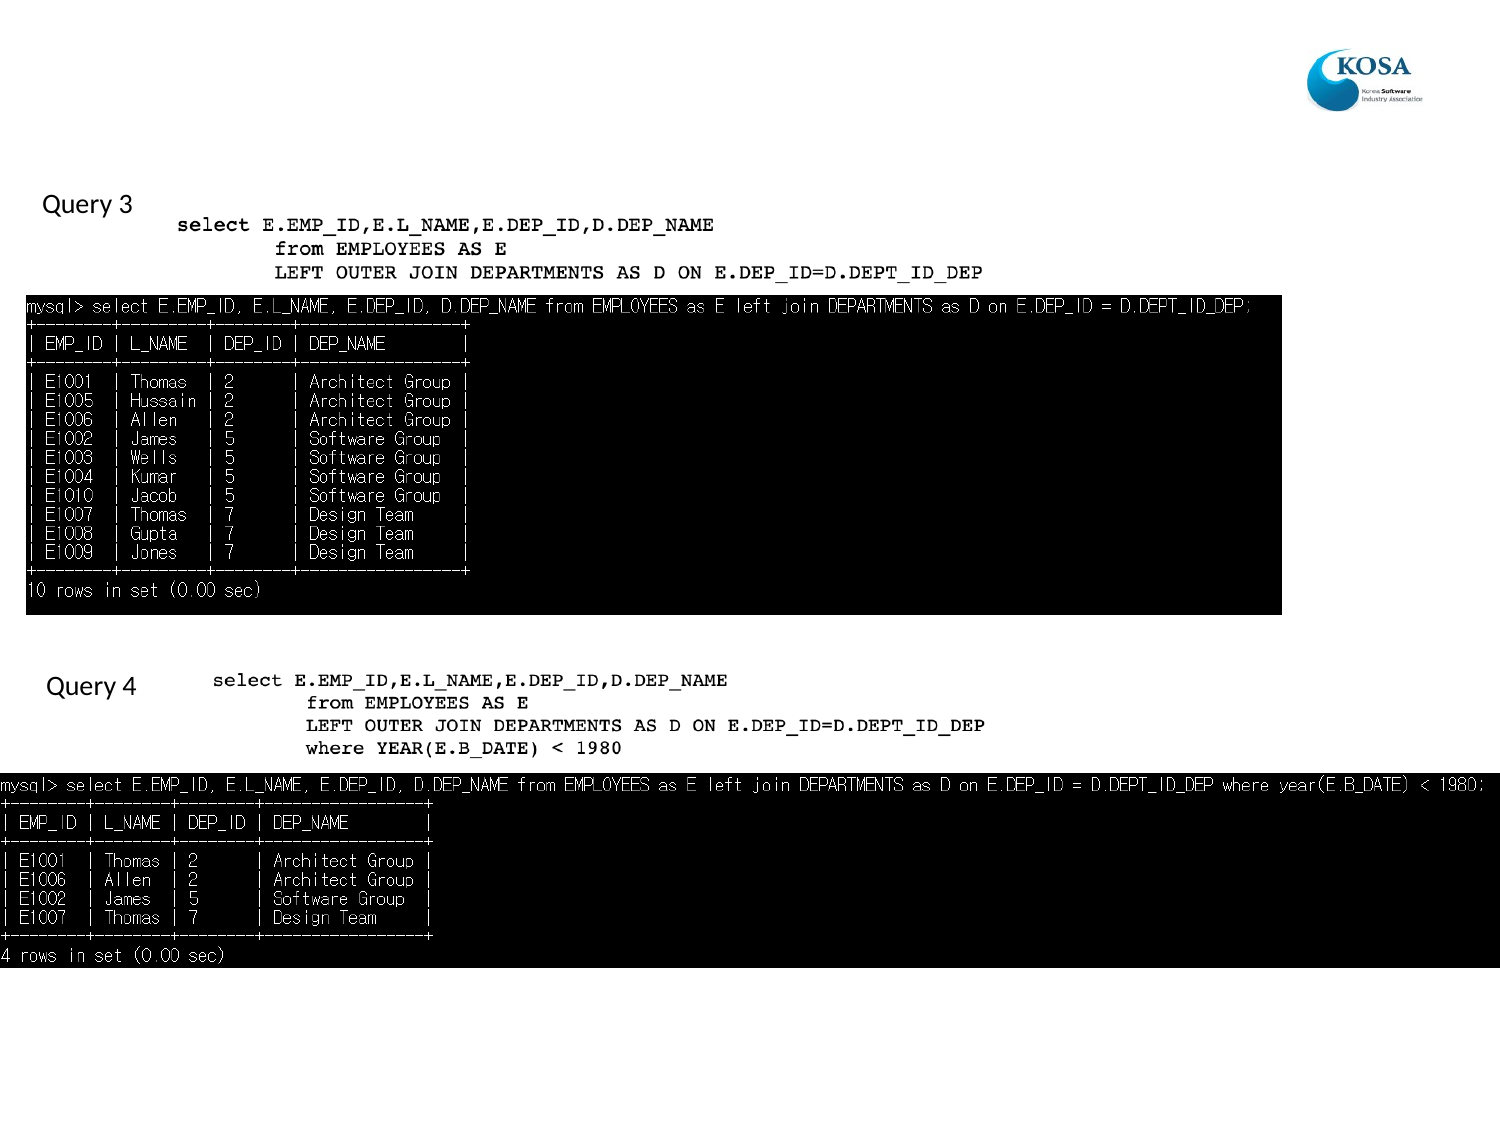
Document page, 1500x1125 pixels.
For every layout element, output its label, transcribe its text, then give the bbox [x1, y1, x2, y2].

picture [26, 295, 1282, 615]
picture [0, 773, 1500, 968]
text_box Query 3 [27, 177, 148, 227]
picture [209, 669, 1000, 762]
picture [1306, 48, 1423, 112]
picture [175, 213, 1000, 286]
text_box Query 4 [31, 659, 152, 709]
